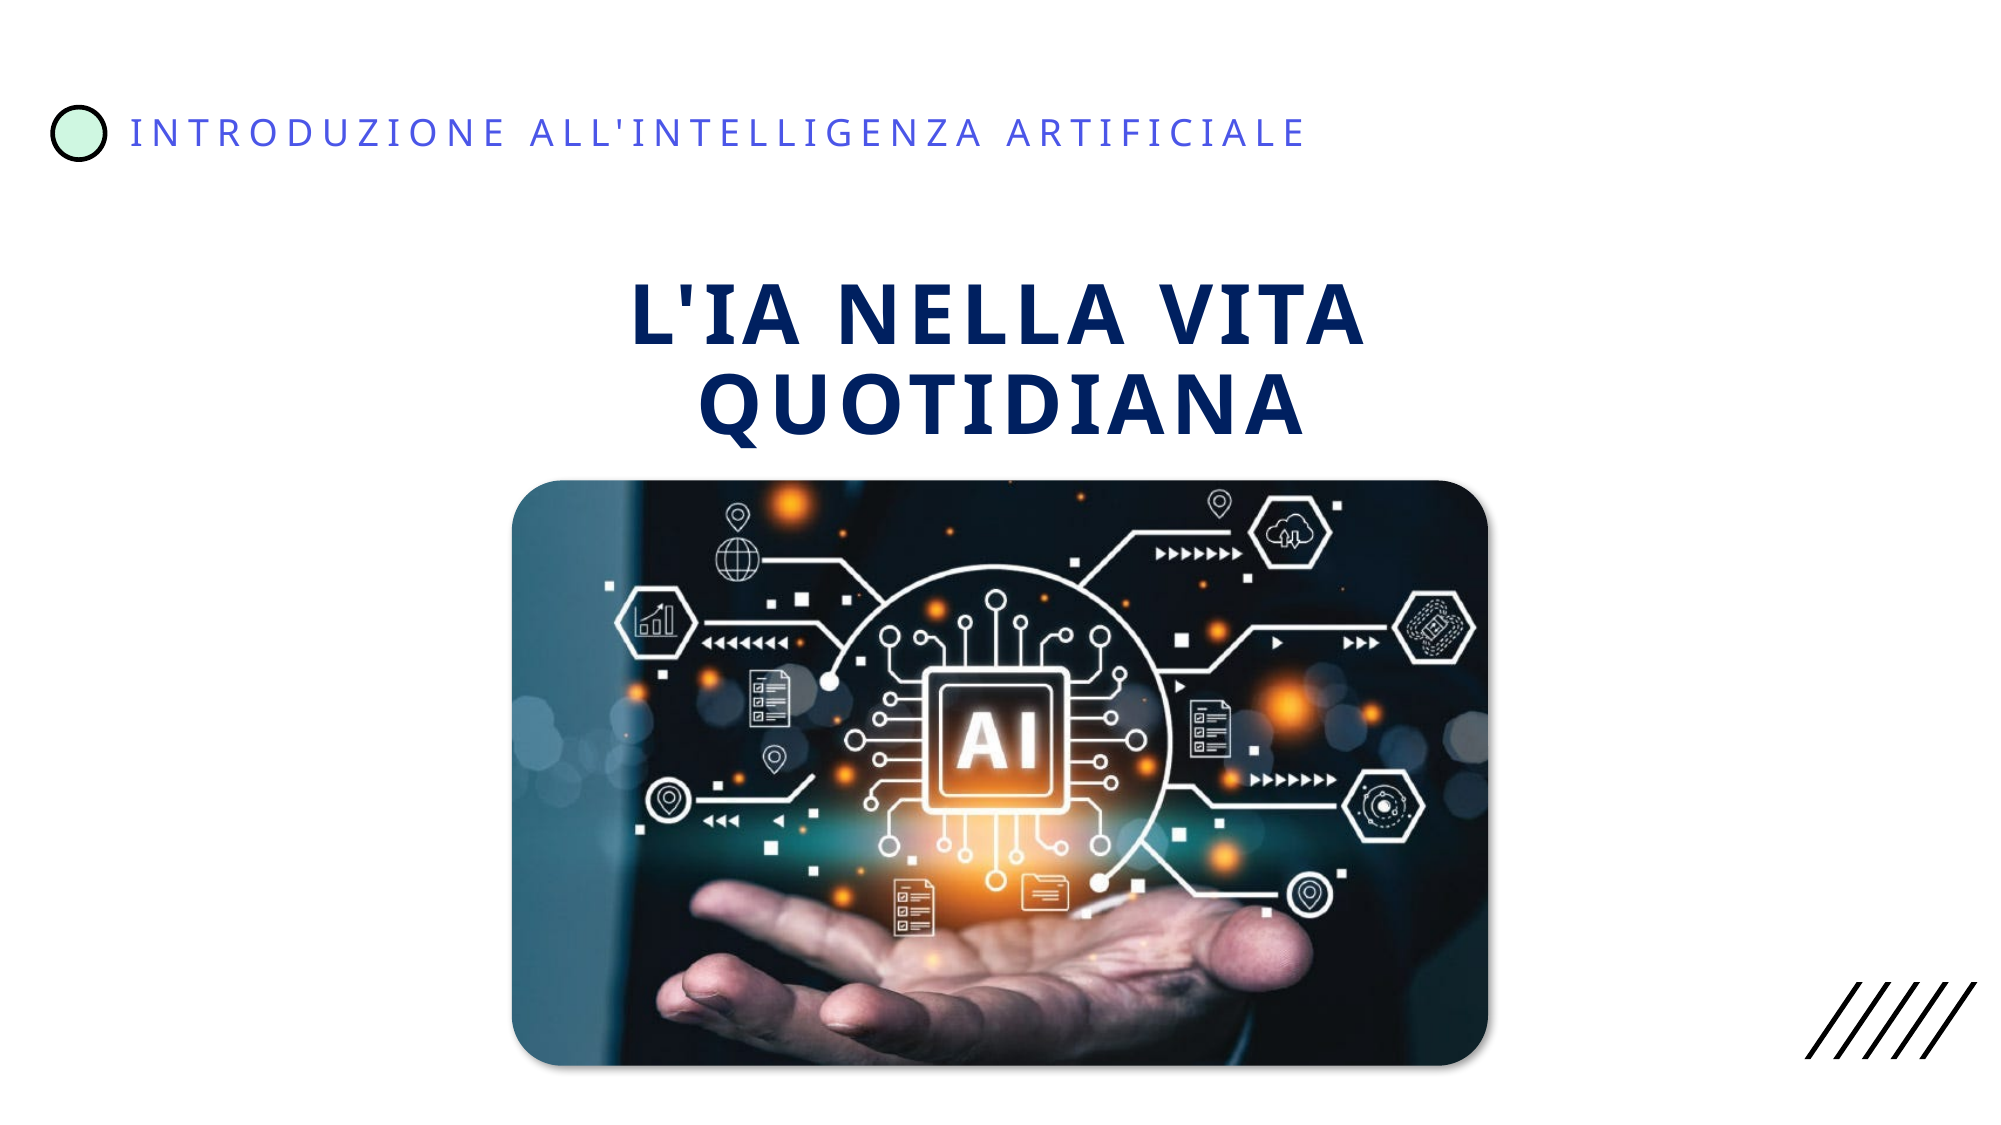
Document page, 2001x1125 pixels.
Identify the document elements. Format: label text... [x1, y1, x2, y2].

text_box Introduzione all'Intelligenza Artificiale [115, 106, 1439, 170]
picture [511, 480, 1489, 1066]
text_box L'IA nella vita quotidiana [390, 263, 1610, 461]
